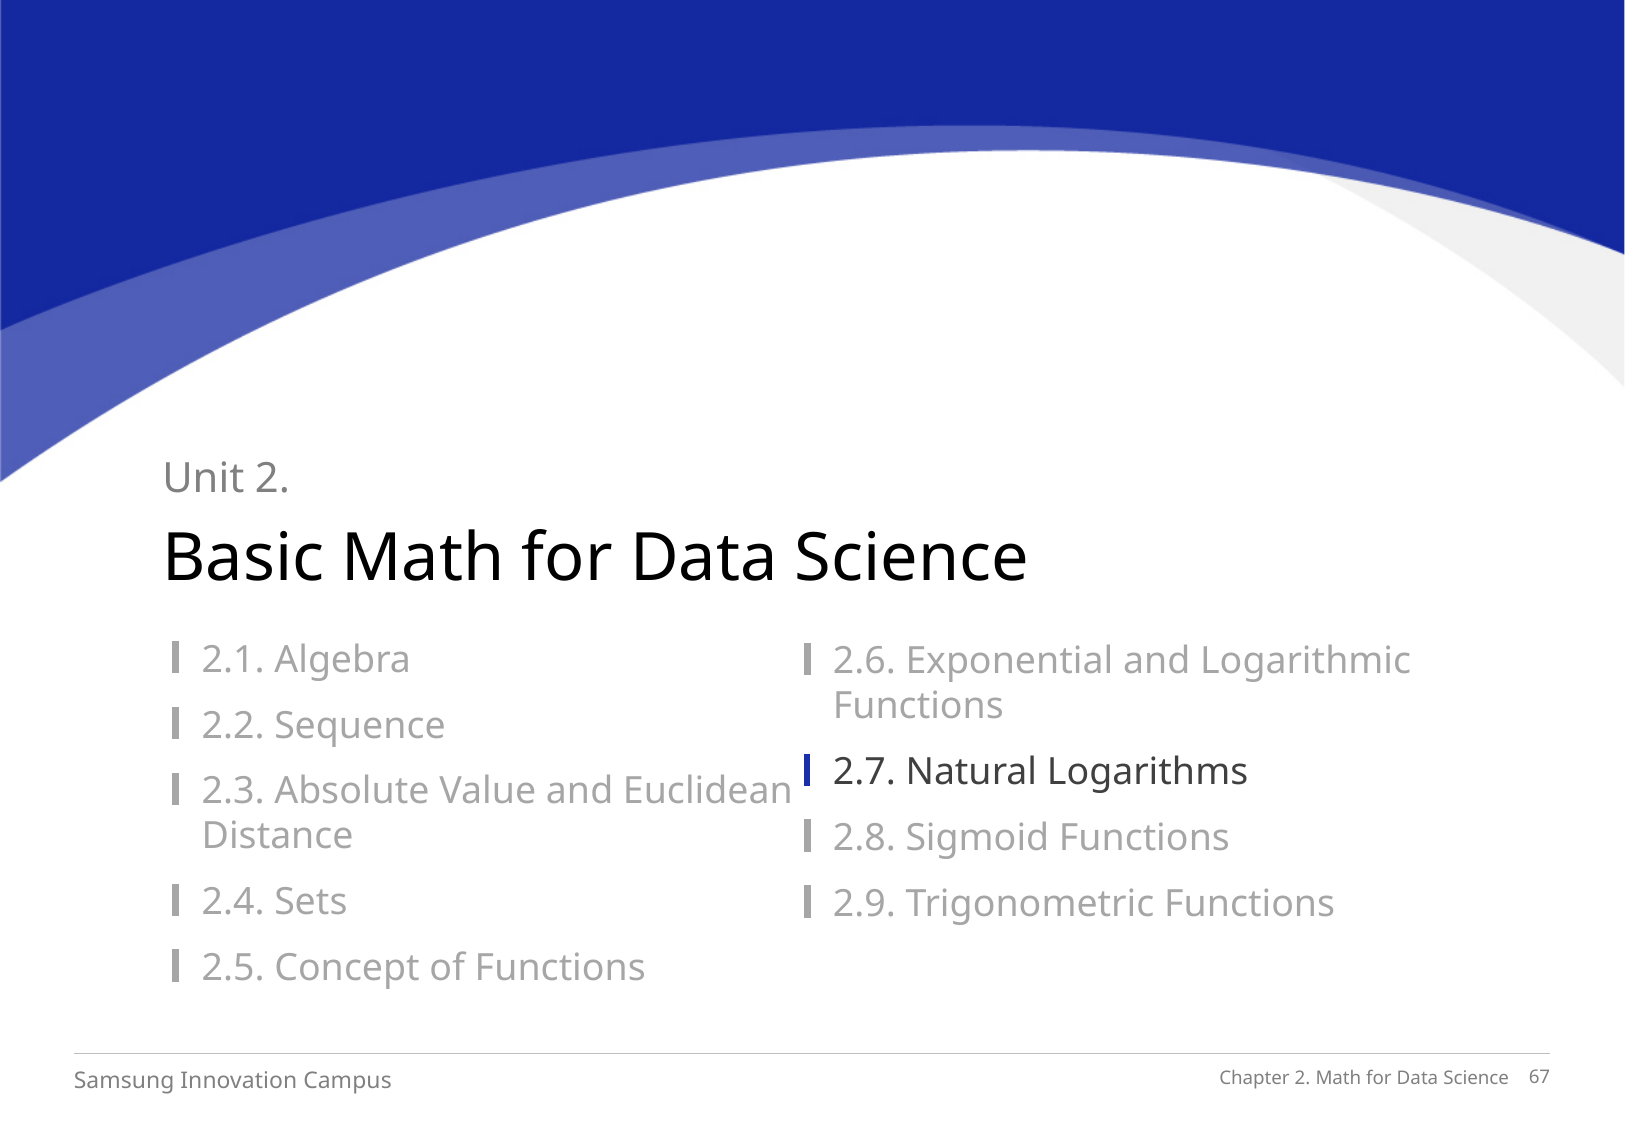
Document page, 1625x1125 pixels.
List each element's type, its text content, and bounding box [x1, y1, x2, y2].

picture [0, 0, 1625, 1125]
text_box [172, 634, 1456, 992]
text_box Basic Math for Data Science [161, 513, 1625, 595]
text_box Unit 2. [161, 450, 1062, 502]
